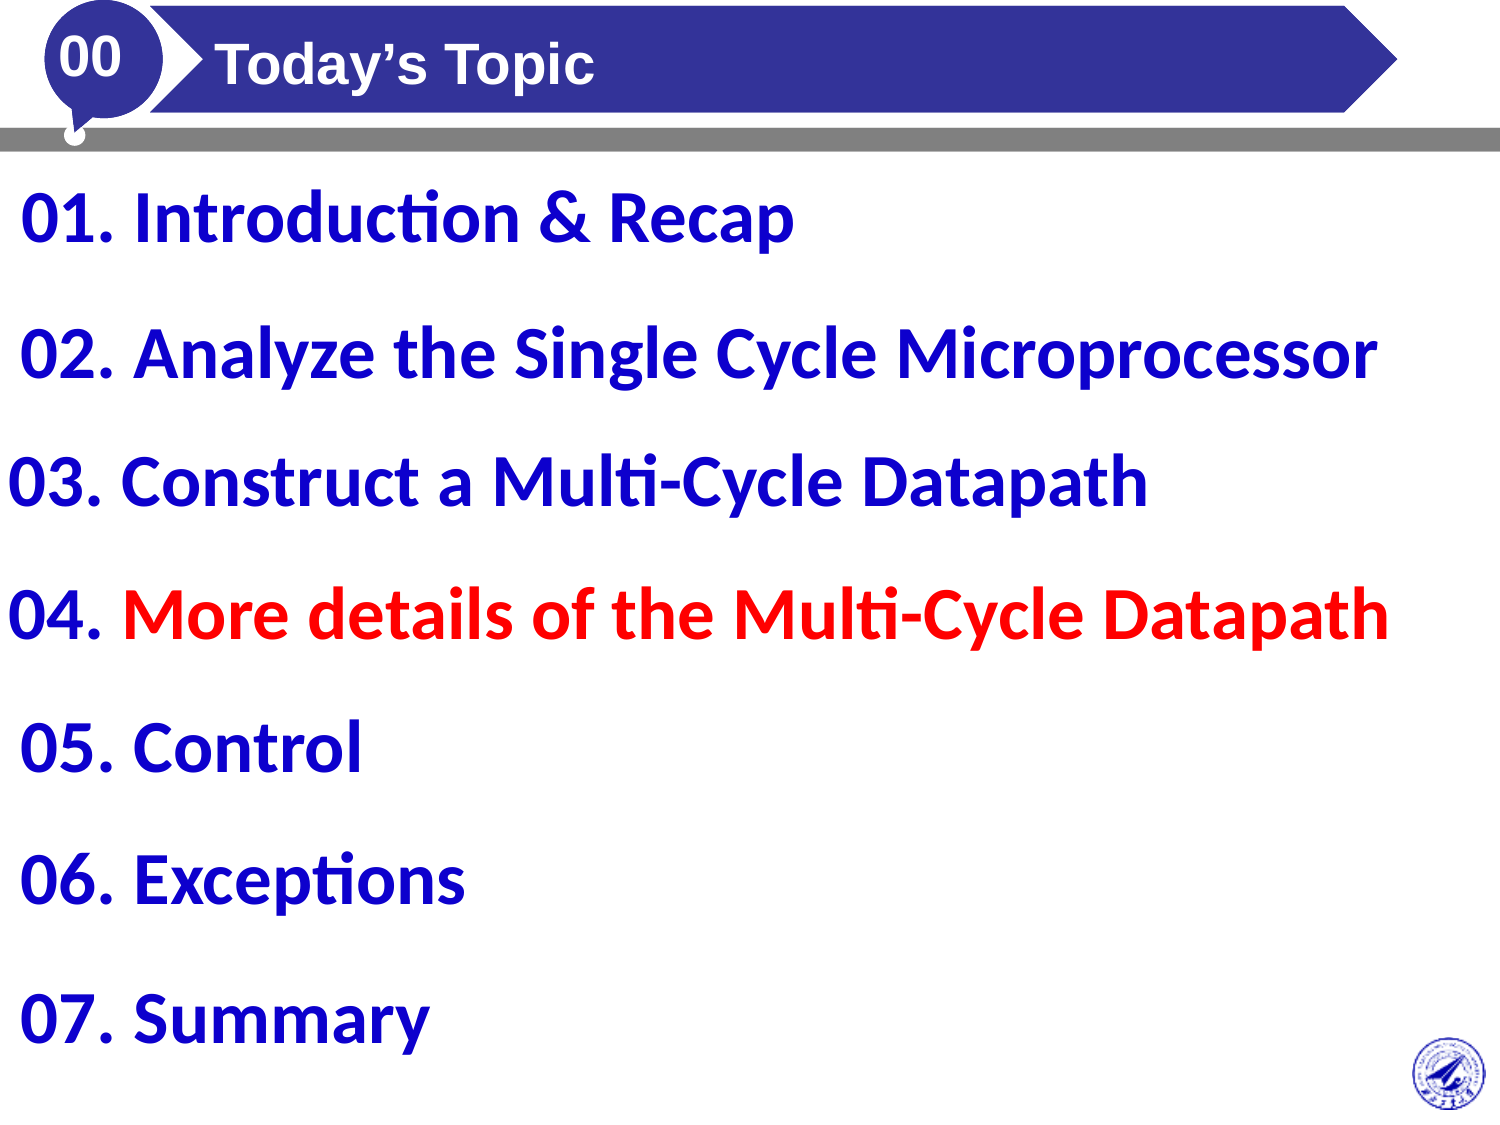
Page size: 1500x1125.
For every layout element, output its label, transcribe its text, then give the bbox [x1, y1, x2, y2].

text_box 00 [43, 11, 194, 96]
picture [1412, 1067, 1486, 1110]
title Today’s Topic [200, 18, 1398, 125]
text_box 04. More details of the Multi-Cycle Datapath [0, 557, 1482, 752]
text_box 01. Introduction & Recap [6, 160, 1494, 266]
text_box 07. Summary [6, 961, 1494, 1067]
text_box 05. Control [6, 690, 1494, 796]
text_box 02. Analyze the Single Cycle Microprocessor [6, 296, 1494, 402]
text_box 06. Exceptions [6, 821, 1494, 927]
text_box 03. Construct a Multi-Cycle Datapath [0, 423, 1482, 529]
